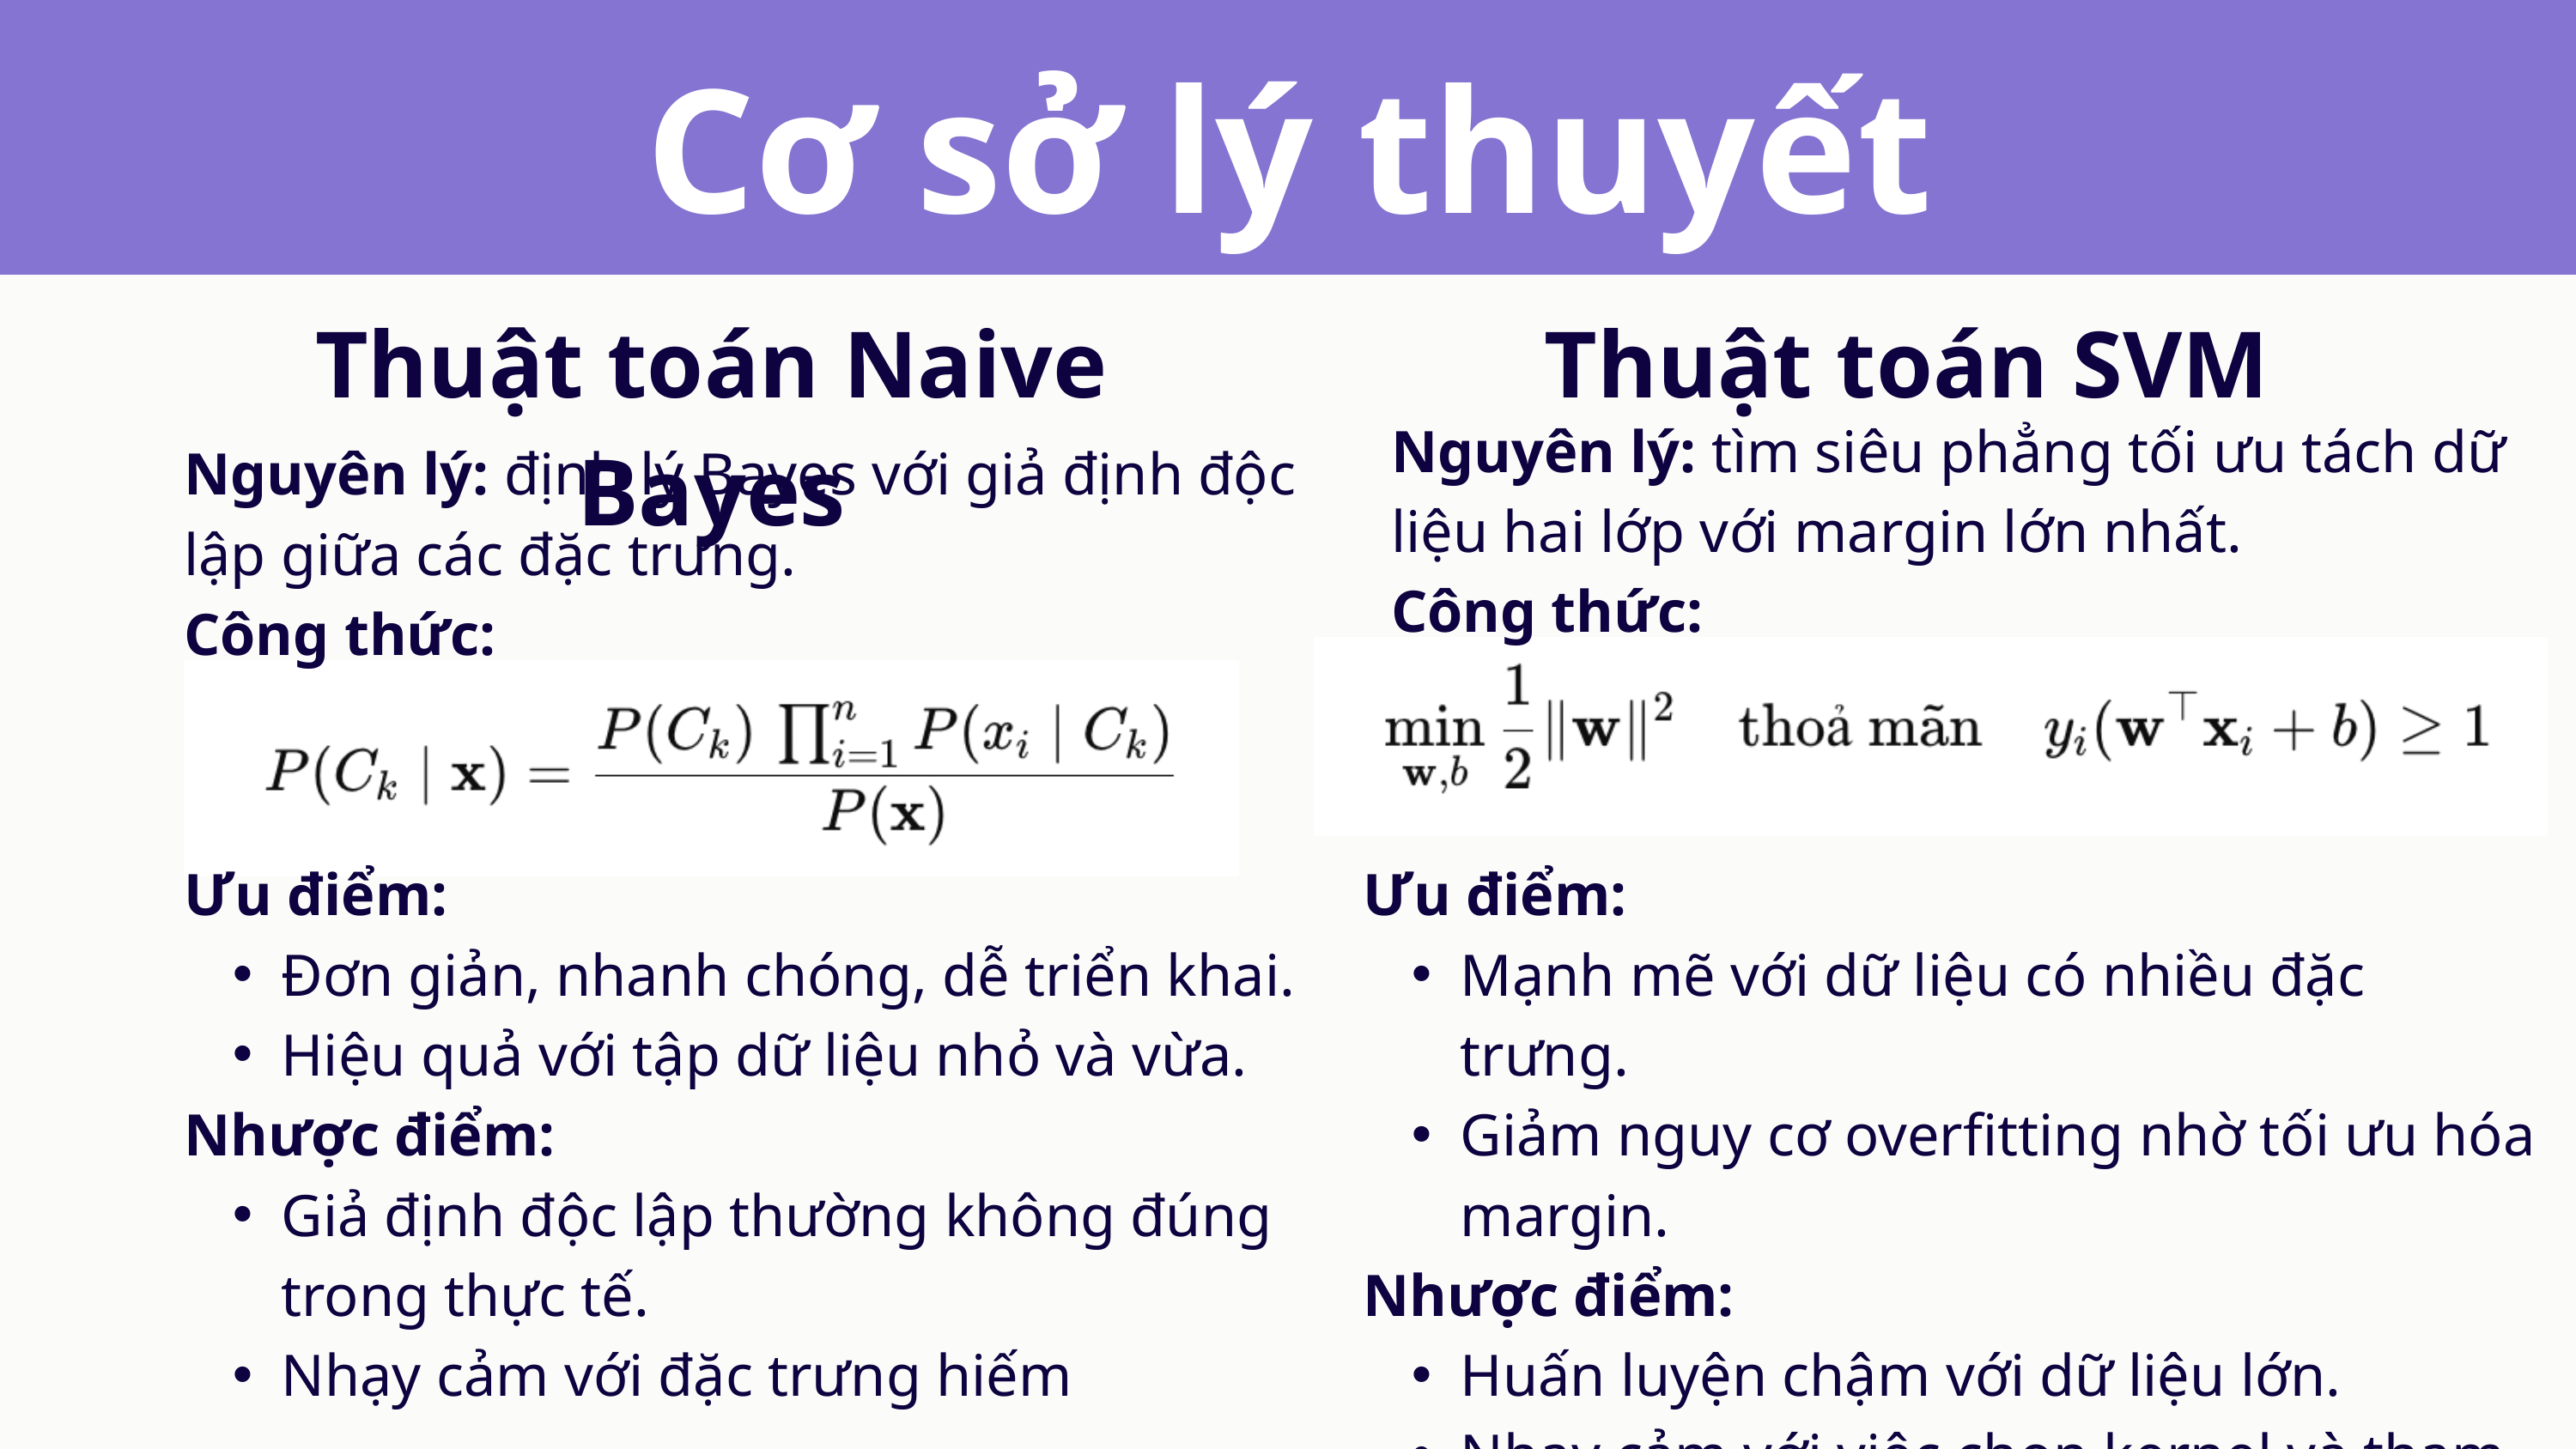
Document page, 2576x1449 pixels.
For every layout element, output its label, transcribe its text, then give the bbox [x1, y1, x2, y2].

text_box Nguyên lý: tìm siêu phẳng tối ưu tách dữ liệu hai lớp với margin lớn nhất. Công thức: [1390, 403, 2519, 645]
text_box Thuật toán SVM [1519, 288, 2294, 403]
text_box Thuật toán Naive Bayes [184, 288, 1240, 426]
text_box Ưu điểm: Mạnh mẽ với dữ liệu có nhiều đặc trưng. Giảm nguy cơ overfitting nhờ tối ưu hóa margin. Nhược điểm: Huấn luyện chậm với dữ liệu lớn. Nhạy cảm với việc chọn kernel và tham số. [1363, 846, 2548, 1449]
text_box Ưu điểm: Đơn giản, nhanh chóng, dễ triển khai. Hiệu quả với tập dữ liệu nhỏ và vừa. Nhược điểm: Giả định độc lập thường không đúng trong thực tế. Nhạy cảm với đặc trưng hiếm [184, 846, 1339, 1449]
text_box [1314, 637, 2548, 836]
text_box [0, 0, 2576, 276]
text_box [184, 667, 1240, 846]
text_box Nguyên lý: định lý Bayes với giả định độc lập giữa các đặc trưng. Công thức: [184, 426, 1313, 667]
